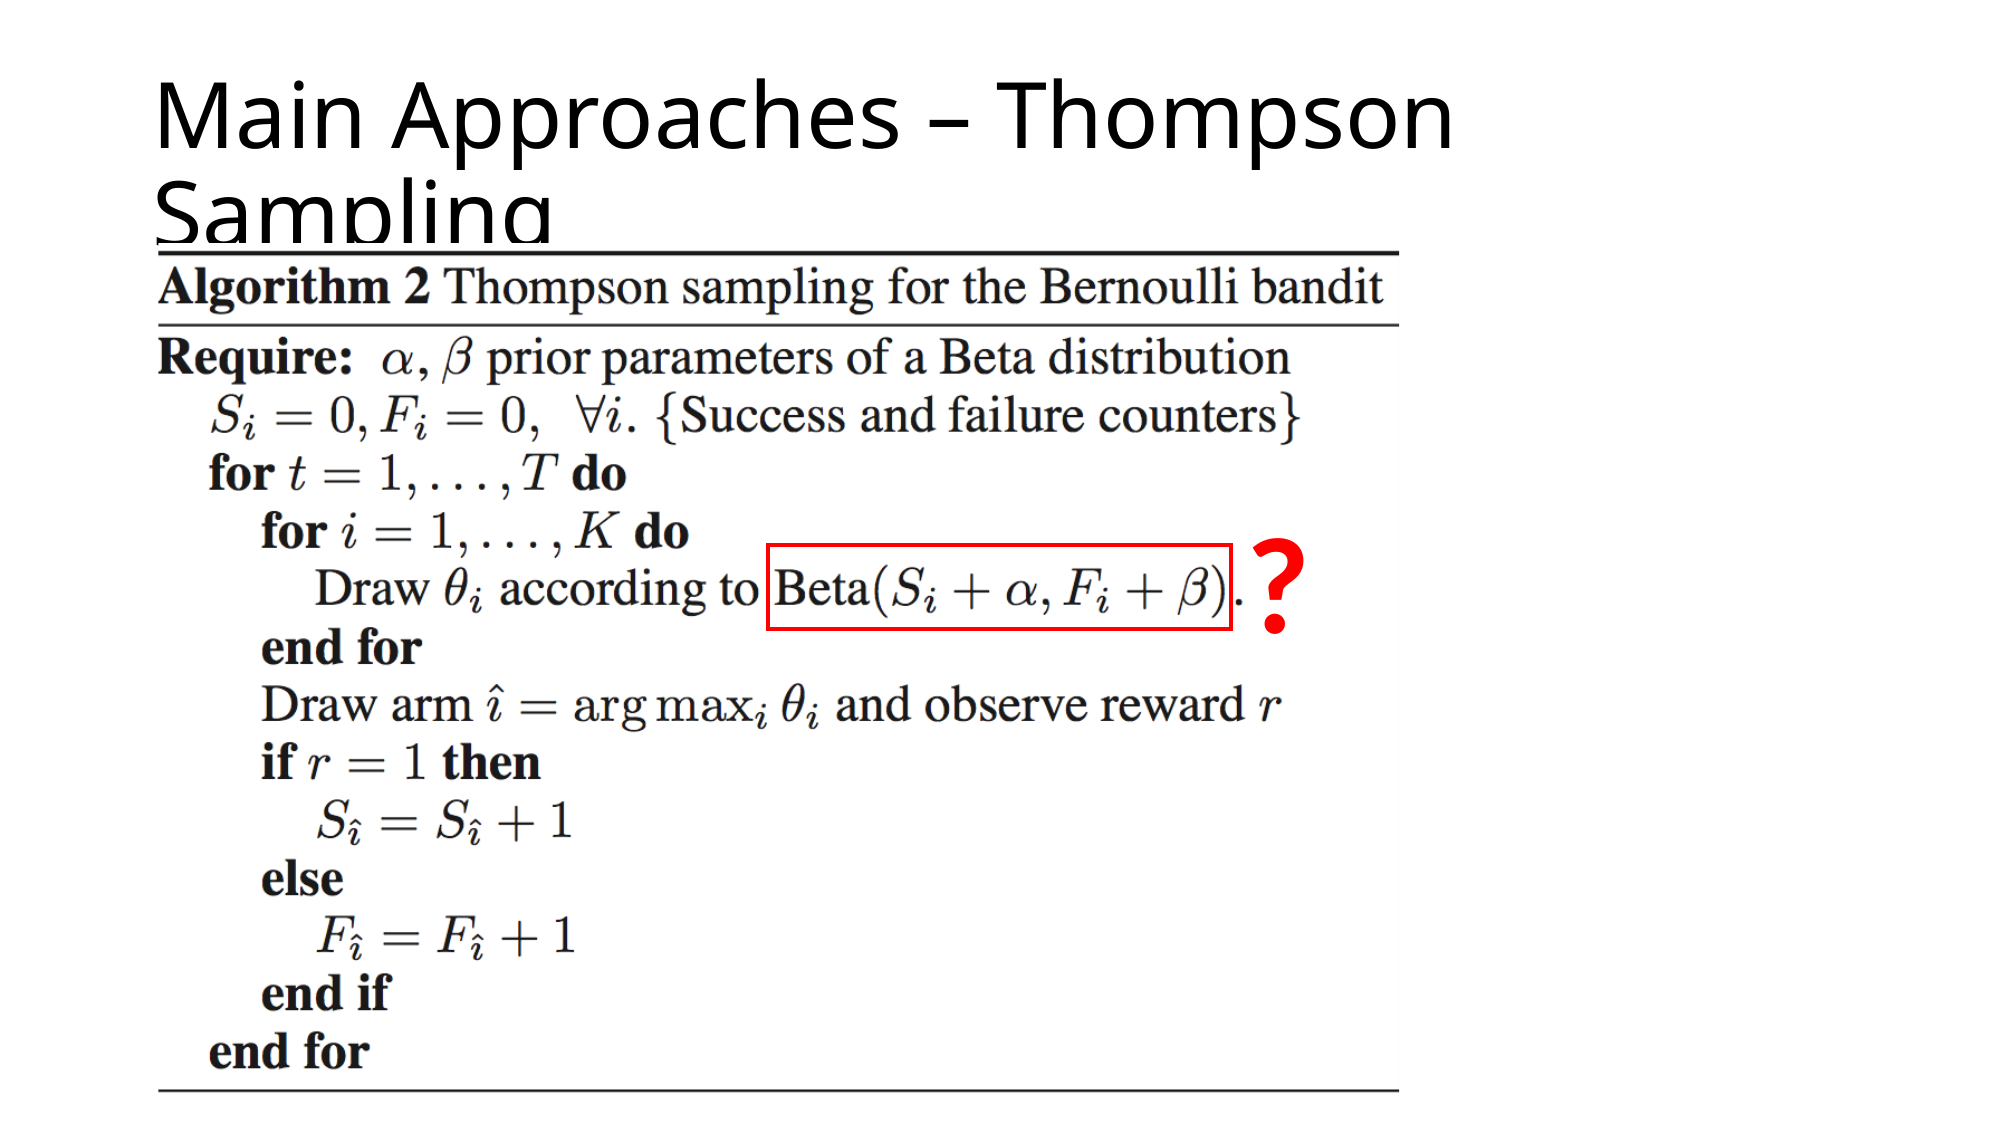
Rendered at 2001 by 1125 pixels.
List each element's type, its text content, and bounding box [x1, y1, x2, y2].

picture [158, 243, 1400, 1098]
title Main Approaches – Thompson Sampling [137, 59, 1863, 278]
